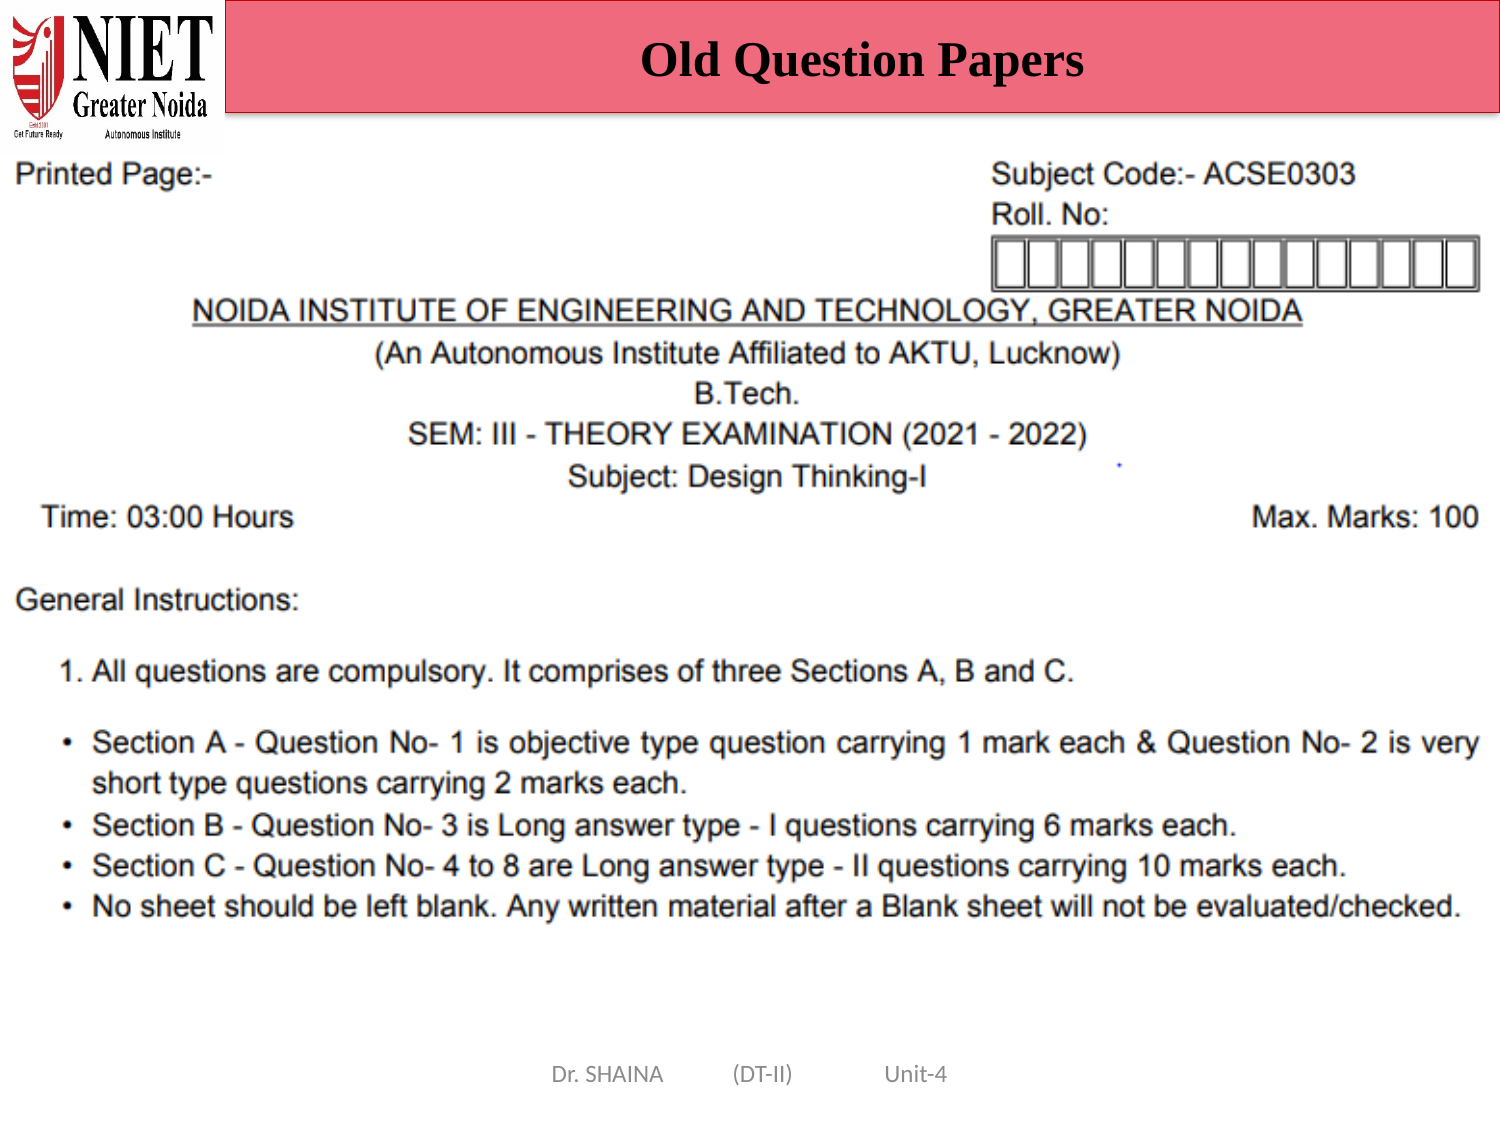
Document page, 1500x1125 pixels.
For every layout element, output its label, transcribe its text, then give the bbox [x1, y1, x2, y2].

footer Dr. SHAINA (DT-II) Unit-4 [512, 1042, 988, 1103]
picture [0, 0, 226, 156]
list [0, 152, 1496, 947]
text_box Old Question Papers [226, 0, 1500, 113]
